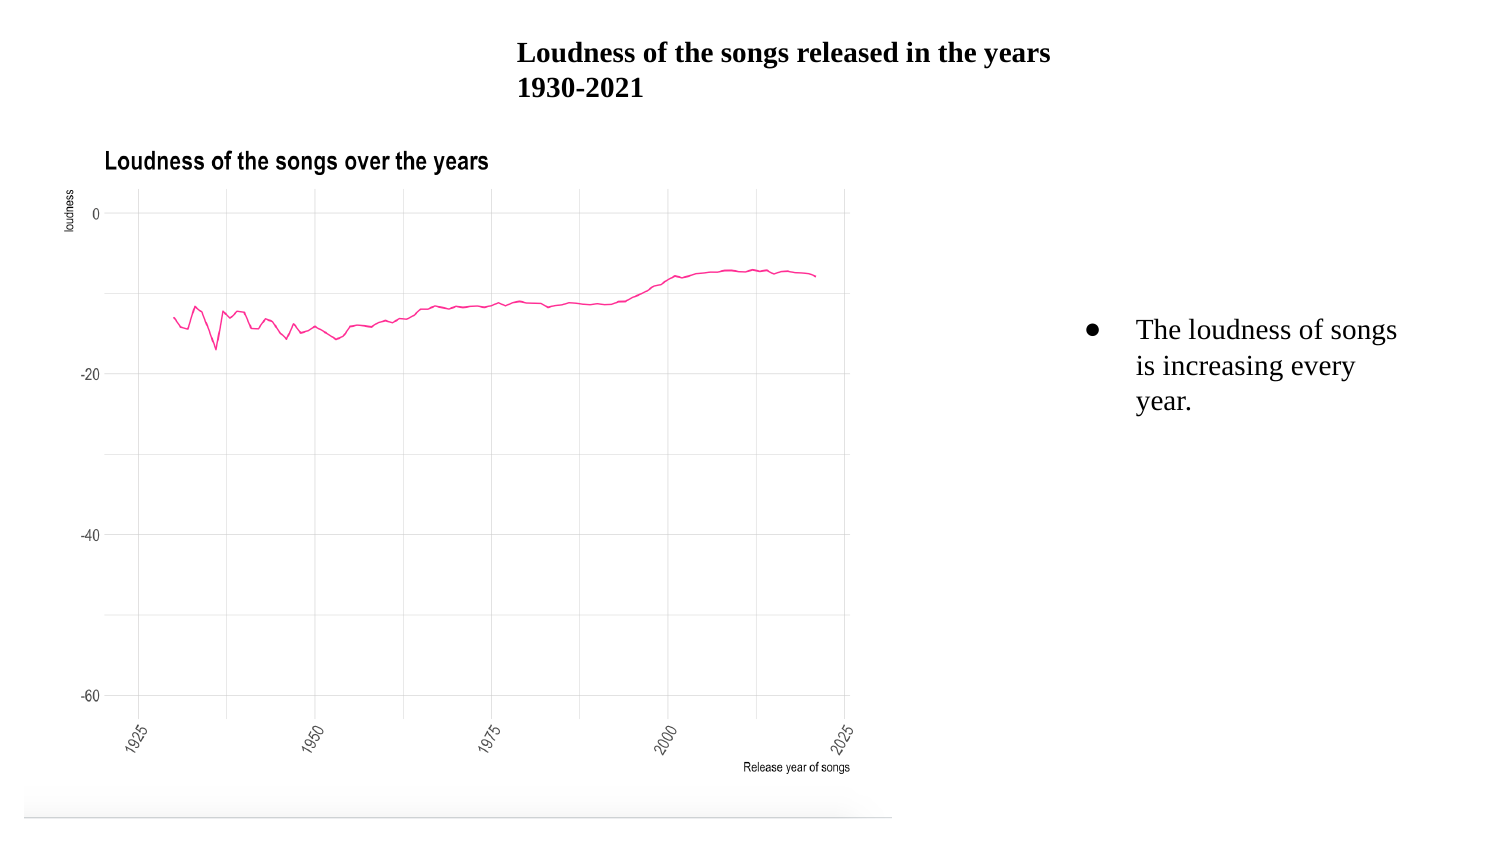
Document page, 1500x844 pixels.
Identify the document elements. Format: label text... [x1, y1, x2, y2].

text_box Loudness of the songs released in the years 1930-2021 [501, 18, 1126, 119]
picture [24, 108, 893, 819]
text_box The loudness of songs is increasing every year. [1045, 295, 1421, 431]
